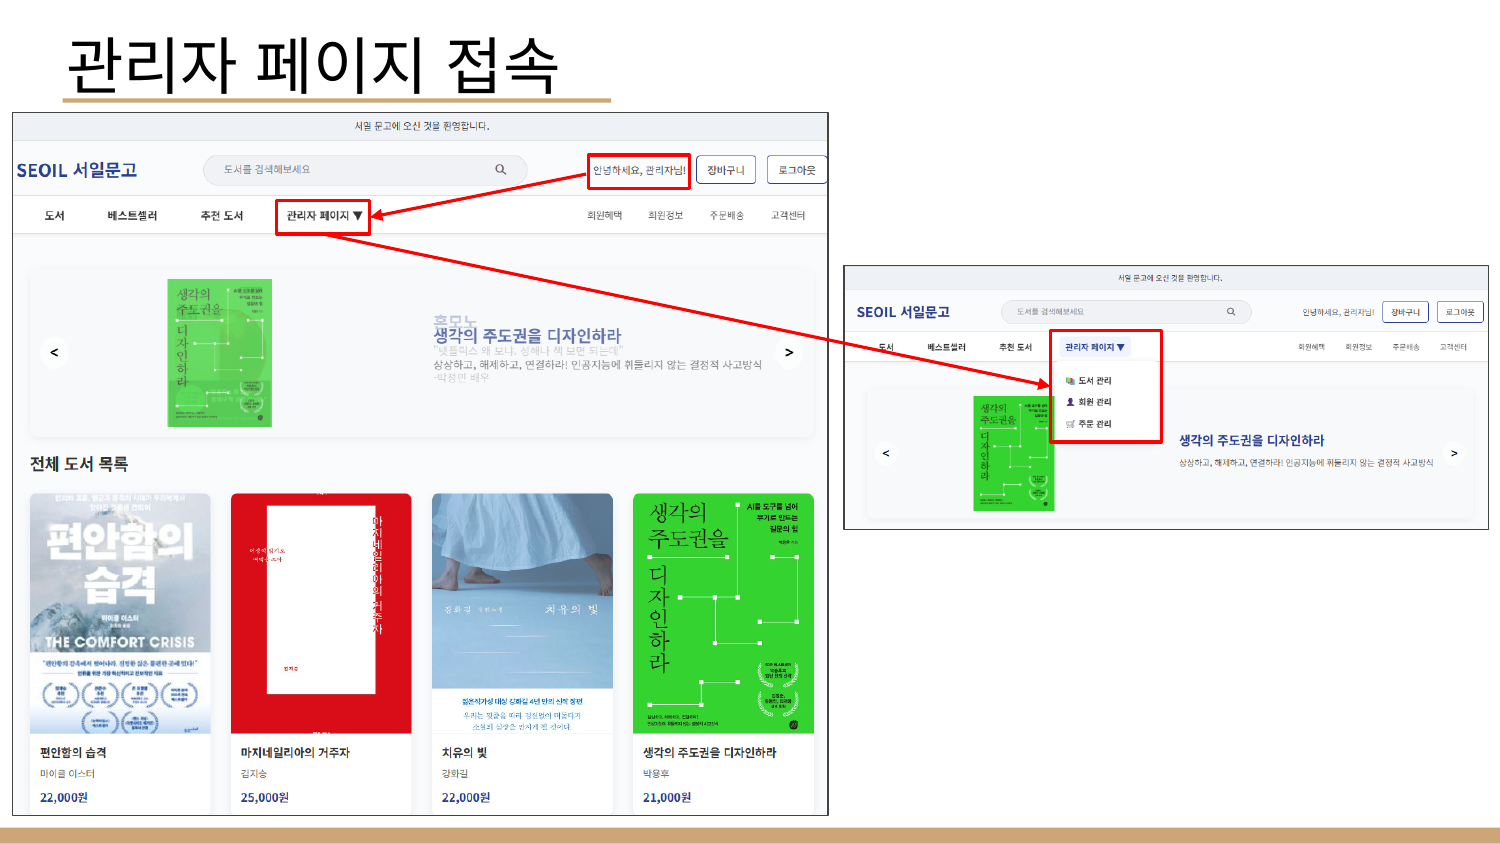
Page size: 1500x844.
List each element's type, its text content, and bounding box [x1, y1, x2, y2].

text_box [369, 173, 587, 218]
title 관리자 페이지 접속 [51, 15, 1449, 114]
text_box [844, 266, 1488, 529]
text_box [323, 233, 1051, 387]
text_box [62, 98, 612, 103]
picture [13, 113, 828, 816]
